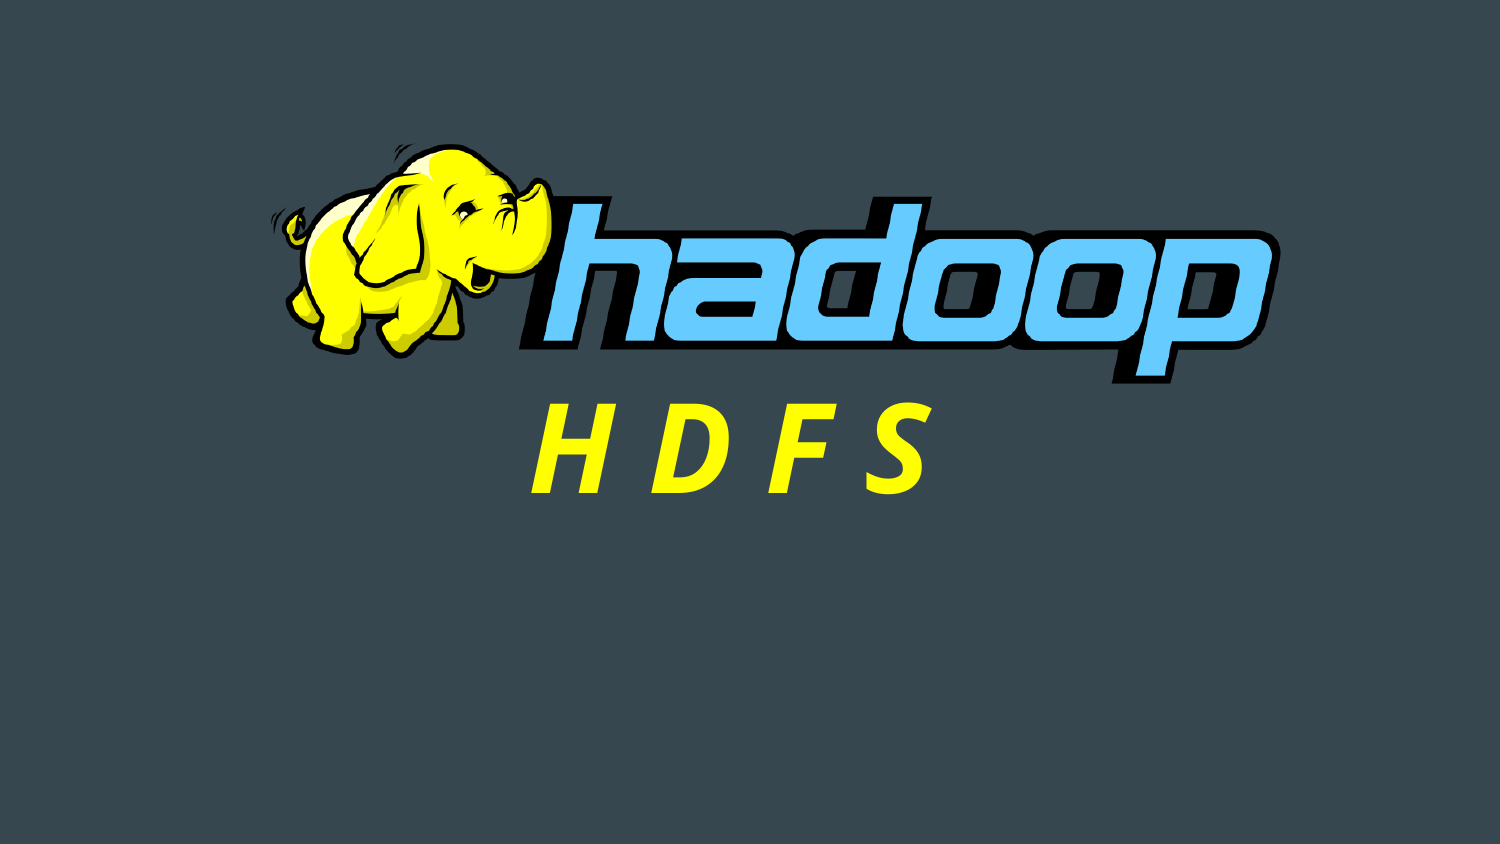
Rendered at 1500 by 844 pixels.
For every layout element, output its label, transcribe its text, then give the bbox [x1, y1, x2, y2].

picture [254, 127, 1297, 398]
title H D F S [513, 405, 1062, 557]
